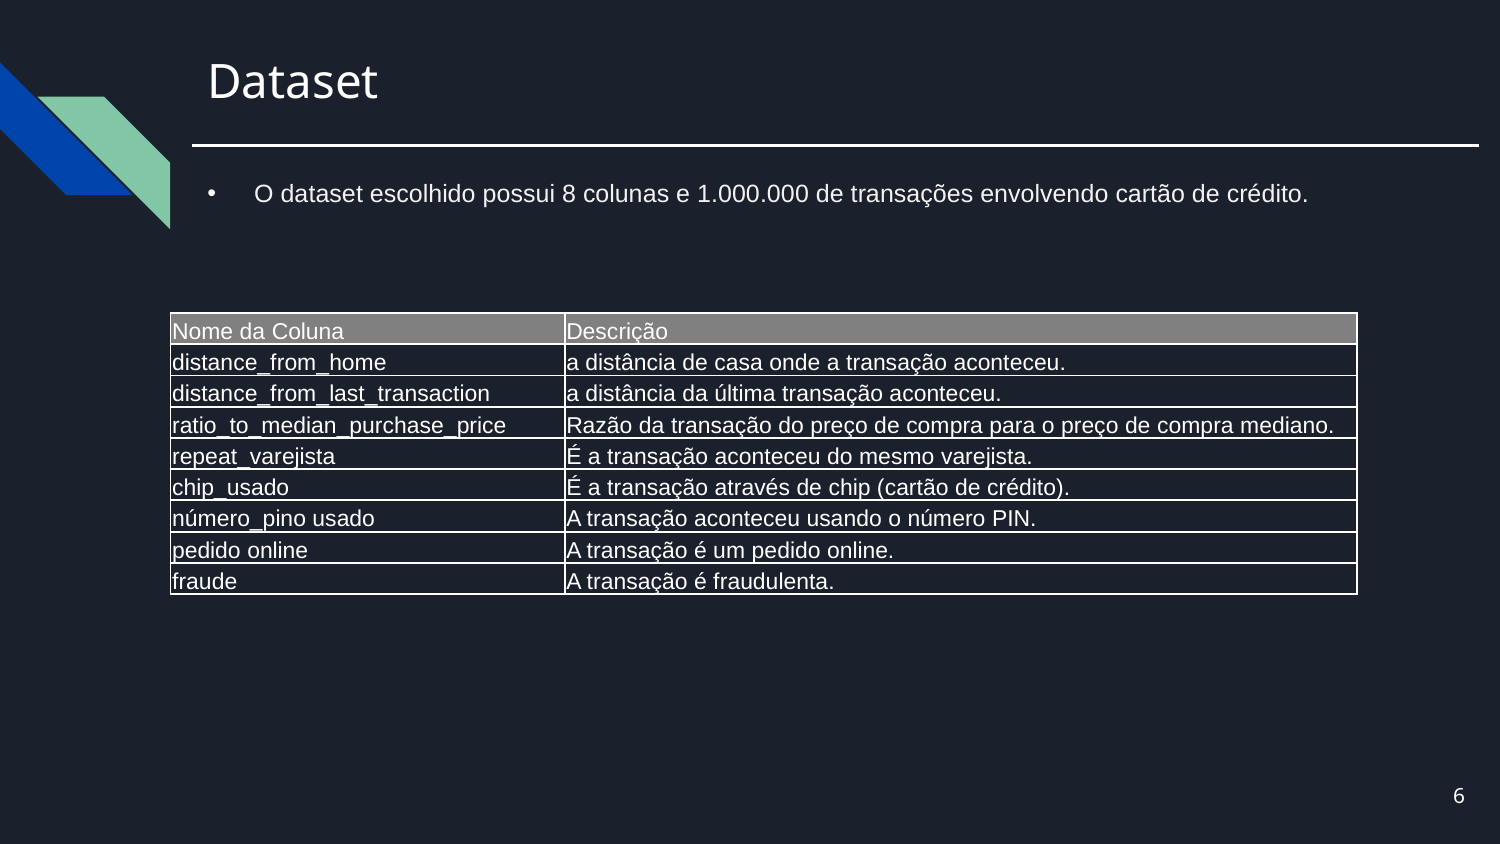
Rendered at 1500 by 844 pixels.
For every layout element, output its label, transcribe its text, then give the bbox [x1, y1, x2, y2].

slide_number 6 [1389, 764, 1480, 830]
table_cell fraude [171, 564, 564, 593]
table_header Descrição [566, 314, 1356, 343]
table_cell Razão da transação do preço de compra para o preço de compra mediano. [566, 408, 1356, 437]
table_cell ratio_to_median_purchase_price [171, 408, 564, 437]
table_cell A transação é um pedido online. [566, 533, 1356, 562]
table_cell a distância da última transação aconteceu. [566, 376, 1356, 406]
table_cell chip_usado [171, 470, 564, 499]
table_cell É a transação aconteceu do mesmo varejista. [566, 439, 1356, 468]
table_cell É a transação através de chip (cartão de crédito). [566, 470, 1356, 499]
table_cell distance_from_last_transaction [171, 376, 564, 406]
text_box O dataset escolhido possui 8 colunas e 1.000.000 de transações envolvendo cartão de crédito. [192, 162, 1423, 250]
table_header Nome da Coluna [171, 314, 564, 343]
text_box Dataset [192, 35, 945, 123]
table_cell distance_from_home [171, 345, 564, 375]
table_cell A transação aconteceu usando o número PIN. [566, 501, 1356, 531]
table_cell A transação é fraudulenta. [566, 564, 1356, 593]
table_cell pedido online [171, 533, 564, 562]
table_cell repeat_varejista [171, 439, 564, 468]
table_cell a distância de casa onde a transação aconteceu. [566, 345, 1356, 375]
table_cell número_pino usado [171, 501, 564, 531]
